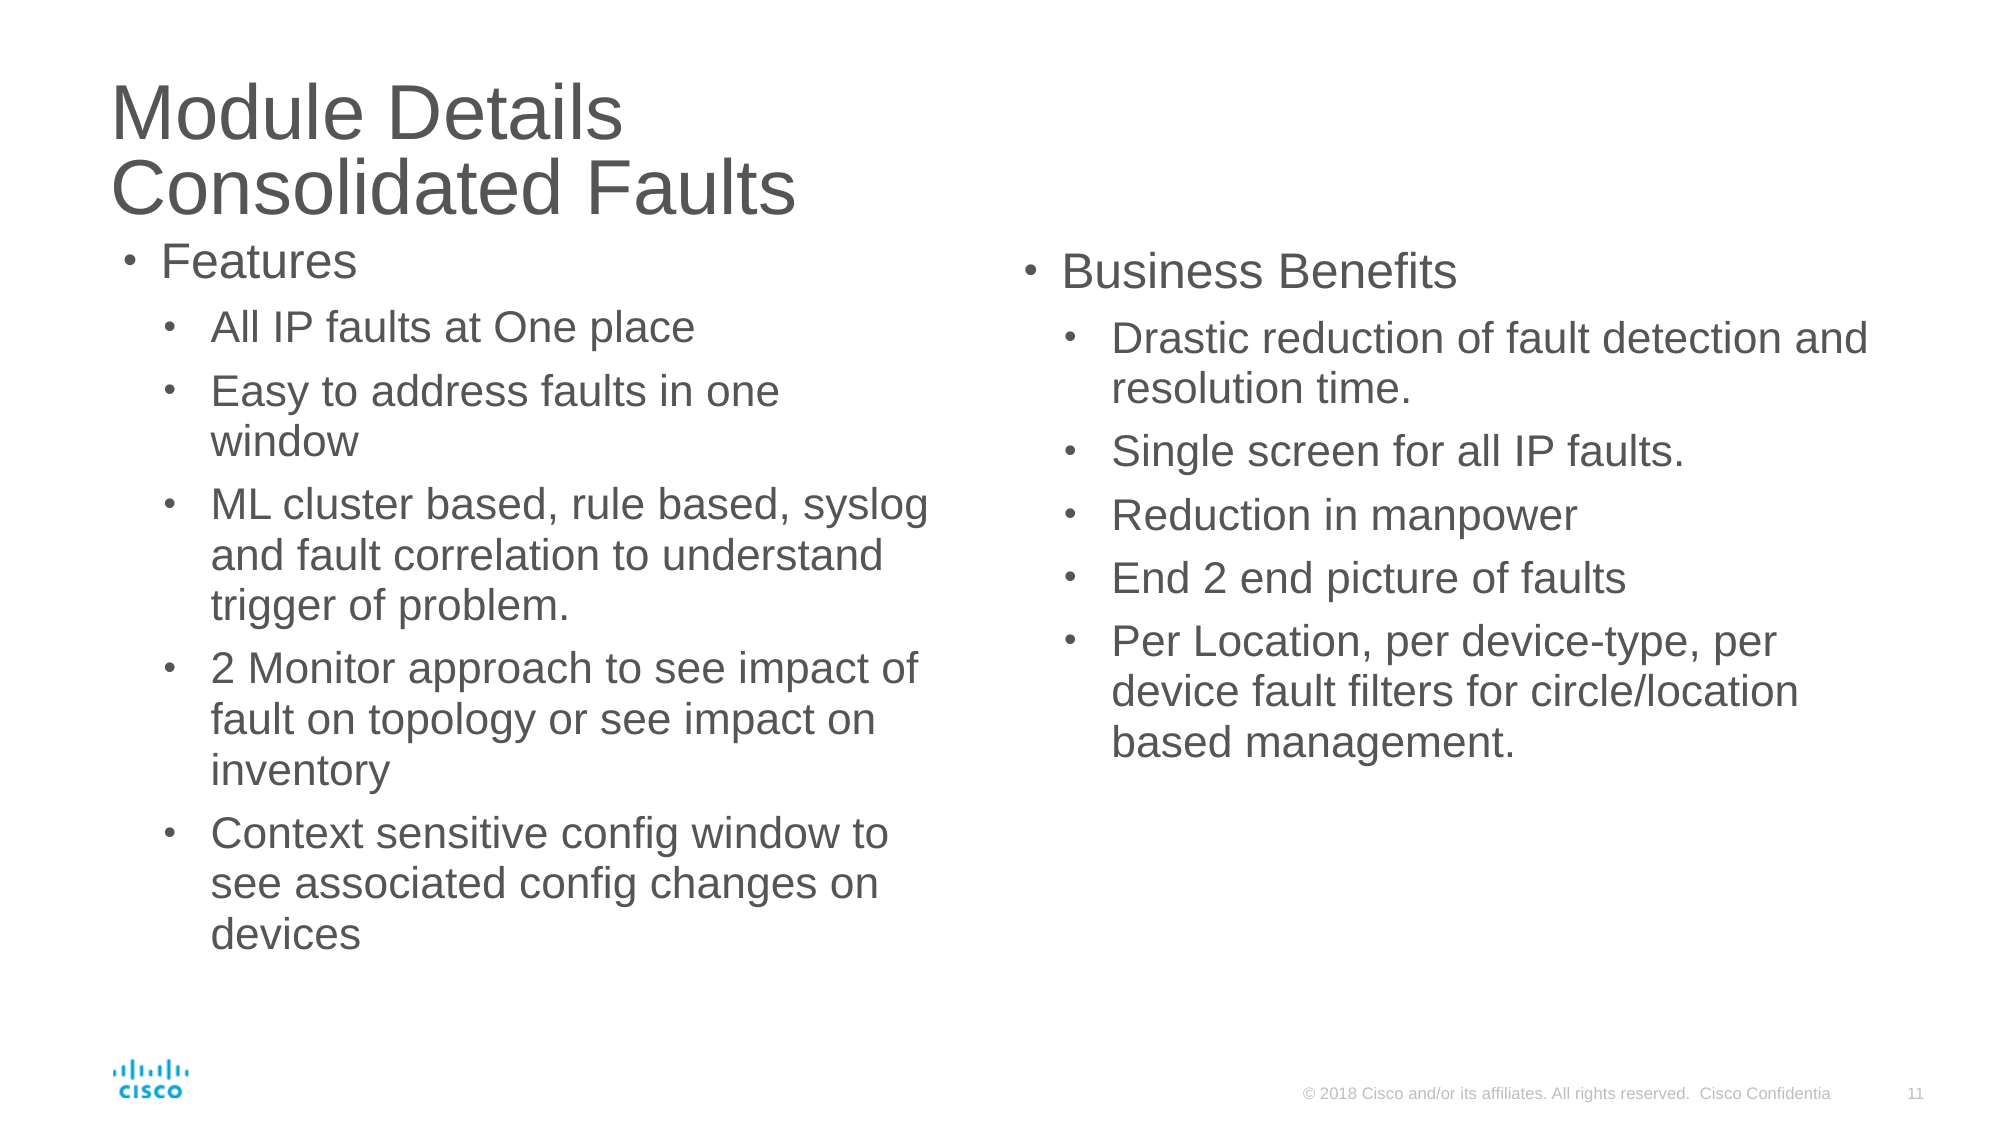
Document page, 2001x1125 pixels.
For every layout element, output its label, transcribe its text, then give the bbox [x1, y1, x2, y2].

title Module Details Consolidated Faults [95, 74, 1922, 235]
picture [104, 1050, 198, 1109]
list Features All IP faults at One place Easy to address faults in one window ML cluster based, rule based, syslog and fault correlation to understand trigger of problem. 2 Monitor approach to see impact of fault on topology or see impact on inventory Context sensitive config window to see associated config changes on devices [95, 235, 949, 900]
list Business Benefits Drastic reduction of fault detection and resolution time. Single screen for all IP faults. Reduction in manpower End 2 end picture of faults Per Location, per device-type, per device fault filters for circle/location based management. [996, 235, 1919, 910]
